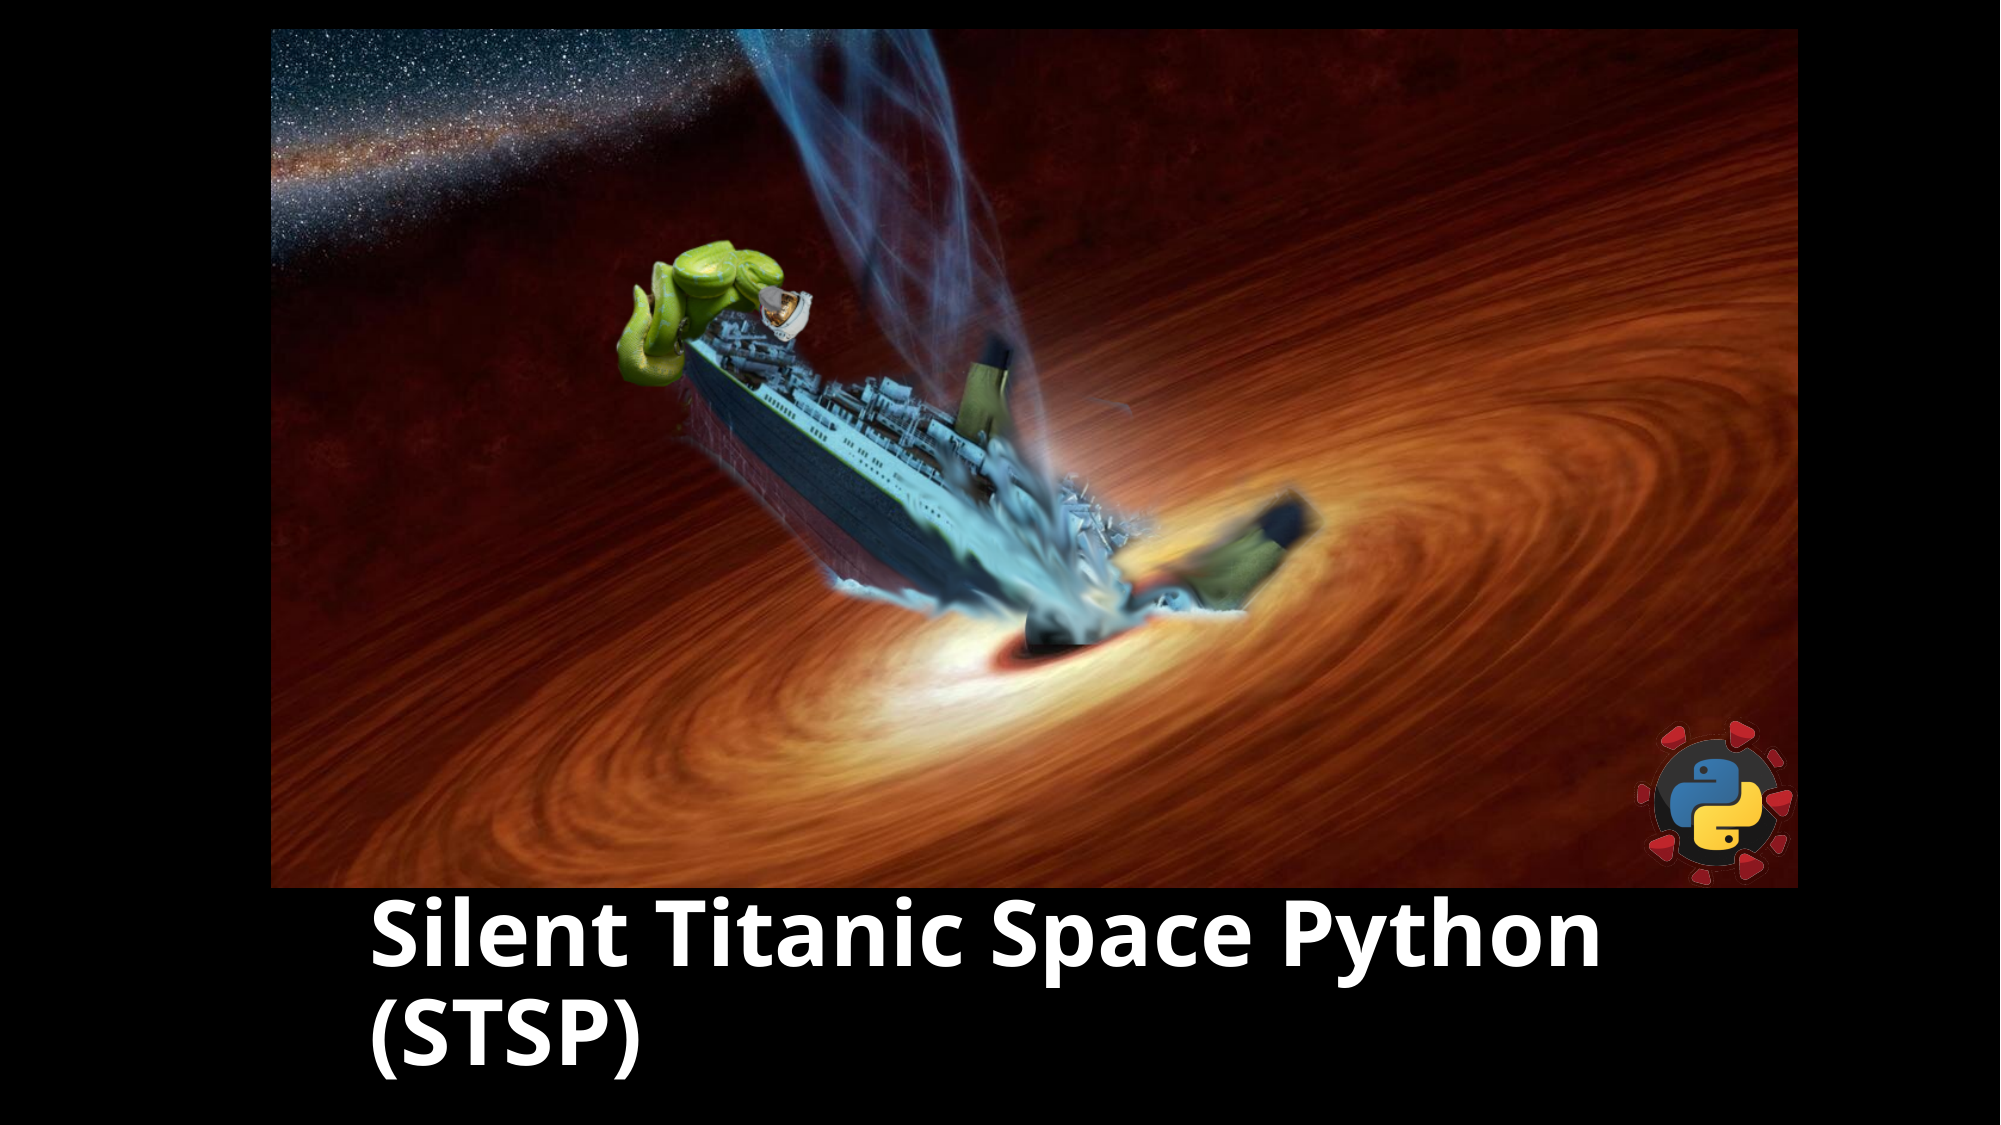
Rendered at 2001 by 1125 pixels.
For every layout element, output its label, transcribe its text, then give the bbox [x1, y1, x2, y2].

title Silent Titanic Space Python (STSP) [354, 888, 1715, 1096]
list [271, 29, 1798, 888]
picture [1631, 717, 1798, 889]
